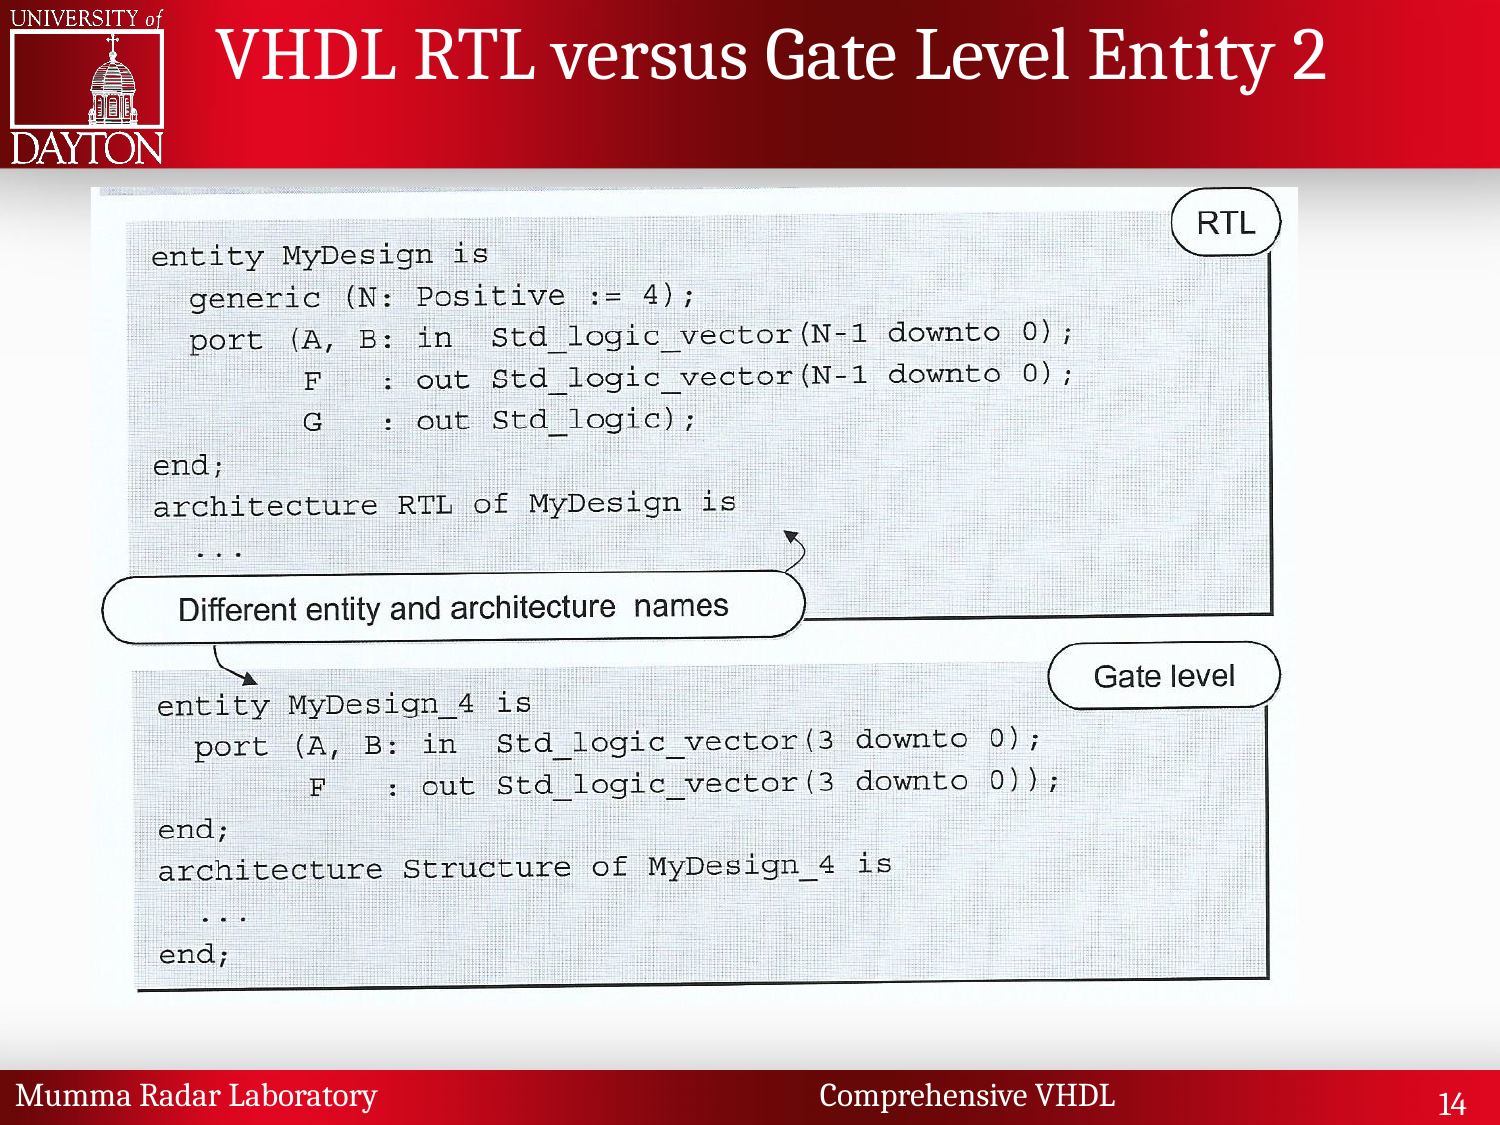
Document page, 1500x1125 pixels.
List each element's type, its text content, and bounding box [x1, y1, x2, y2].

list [90, 187, 1299, 1005]
footer Mumma Radar Laboratory Comprehensive VHDL [0, 1065, 1376, 1125]
picture [0, 0, 1500, 1125]
title VHDL RTL versus Gate Level Entity 2 [168, 0, 1376, 173]
